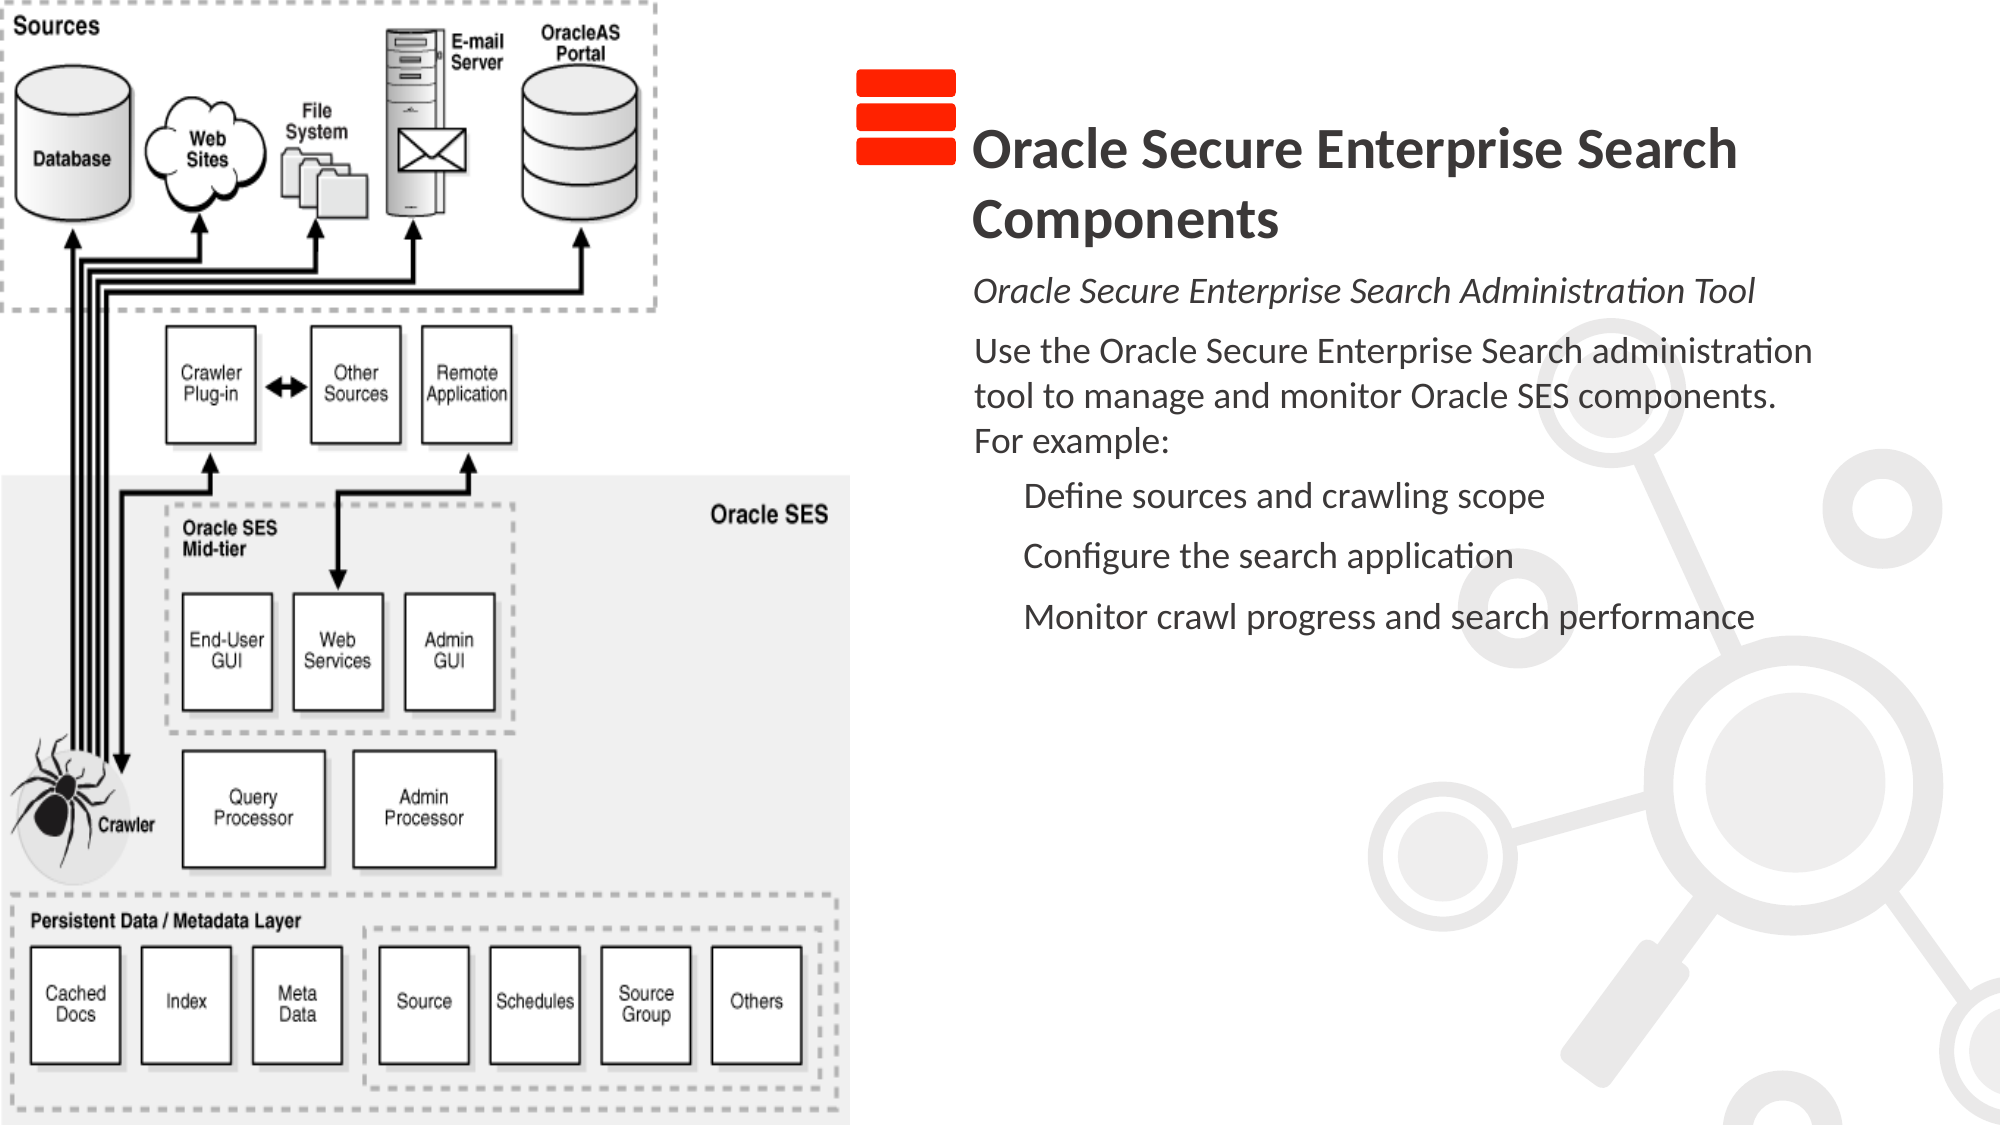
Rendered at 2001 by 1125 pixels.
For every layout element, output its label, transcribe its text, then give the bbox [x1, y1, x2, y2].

text_box Configure the search application [1008, 523, 1379, 584]
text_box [856, 69, 1923, 259]
text_box Define sources and crawling scope [1009, 463, 1379, 523]
picture [0, 0, 850, 1125]
text_box Use the Oracle Secure Enterprise Search administration tool to manage and monitor Oracle SES components. For example: [959, 318, 1843, 469]
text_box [1379, 348, 2000, 1125]
text_box Oracle Secure Enterprise Search Administration Tool [958, 259, 1790, 319]
text_box Monitor crawl progress and search performance [1008, 584, 1379, 645]
